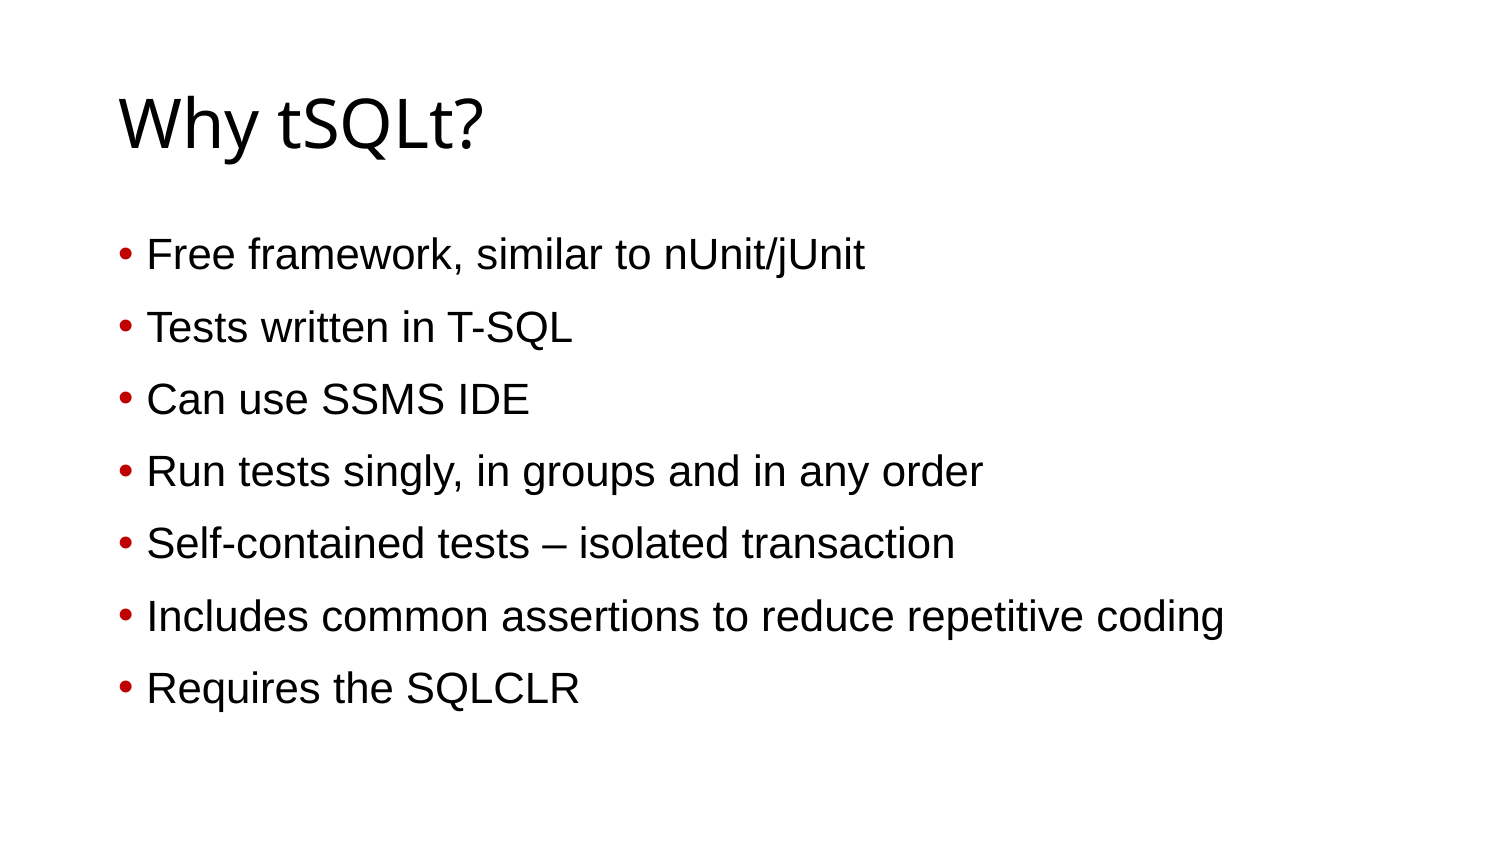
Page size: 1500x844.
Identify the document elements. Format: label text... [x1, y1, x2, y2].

list Free framework, similar to nUnit/jUnit Tests written in T-SQL Can use SSMS IDE Run tests singly, in groups and in any order Self-contained tests – isolated transaction Includes common assertions to reduce repetitive coding Requires the SQLCLR [103, 224, 1397, 760]
title Why tSQLt? [103, 44, 1397, 208]
